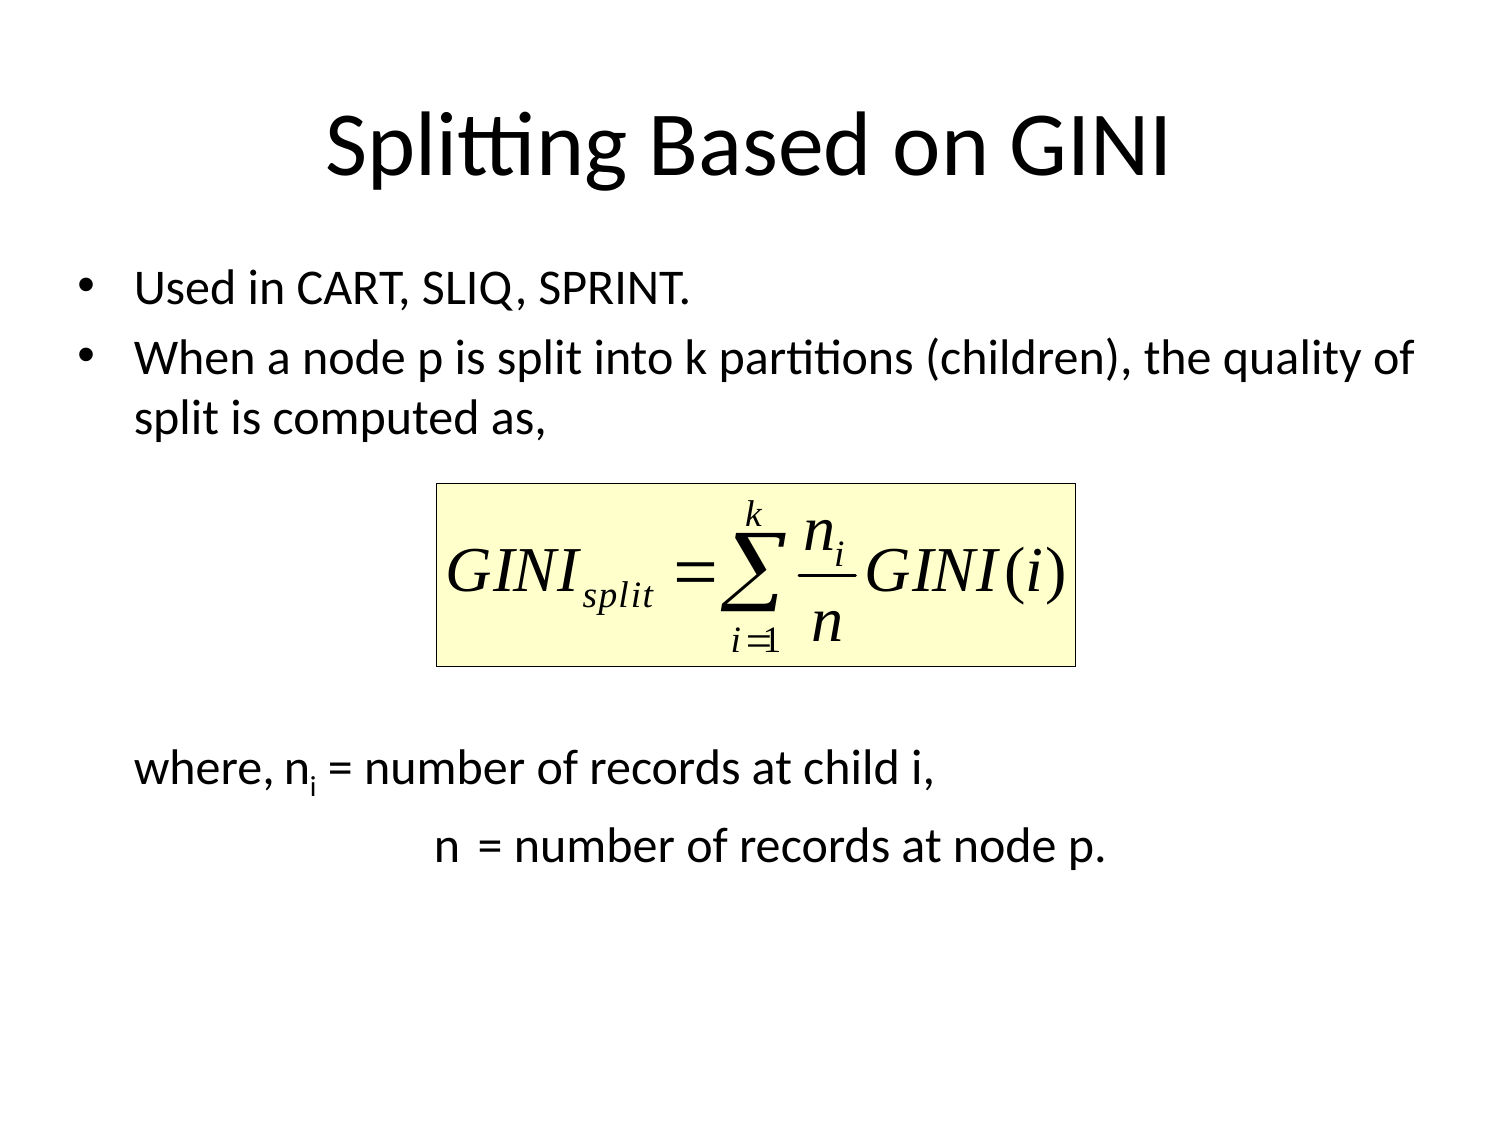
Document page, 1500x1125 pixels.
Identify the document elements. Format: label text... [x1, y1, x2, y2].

list Used in CART, SLIQ, SPRINT. When a node p is split into k partitions (children), the quality of split is computed as, where, ni = number of records at child i, n = number of records at node p. [62, 246, 1438, 975]
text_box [437, 484, 1076, 666]
title Splitting Based on GINI [75, 45, 1425, 233]
